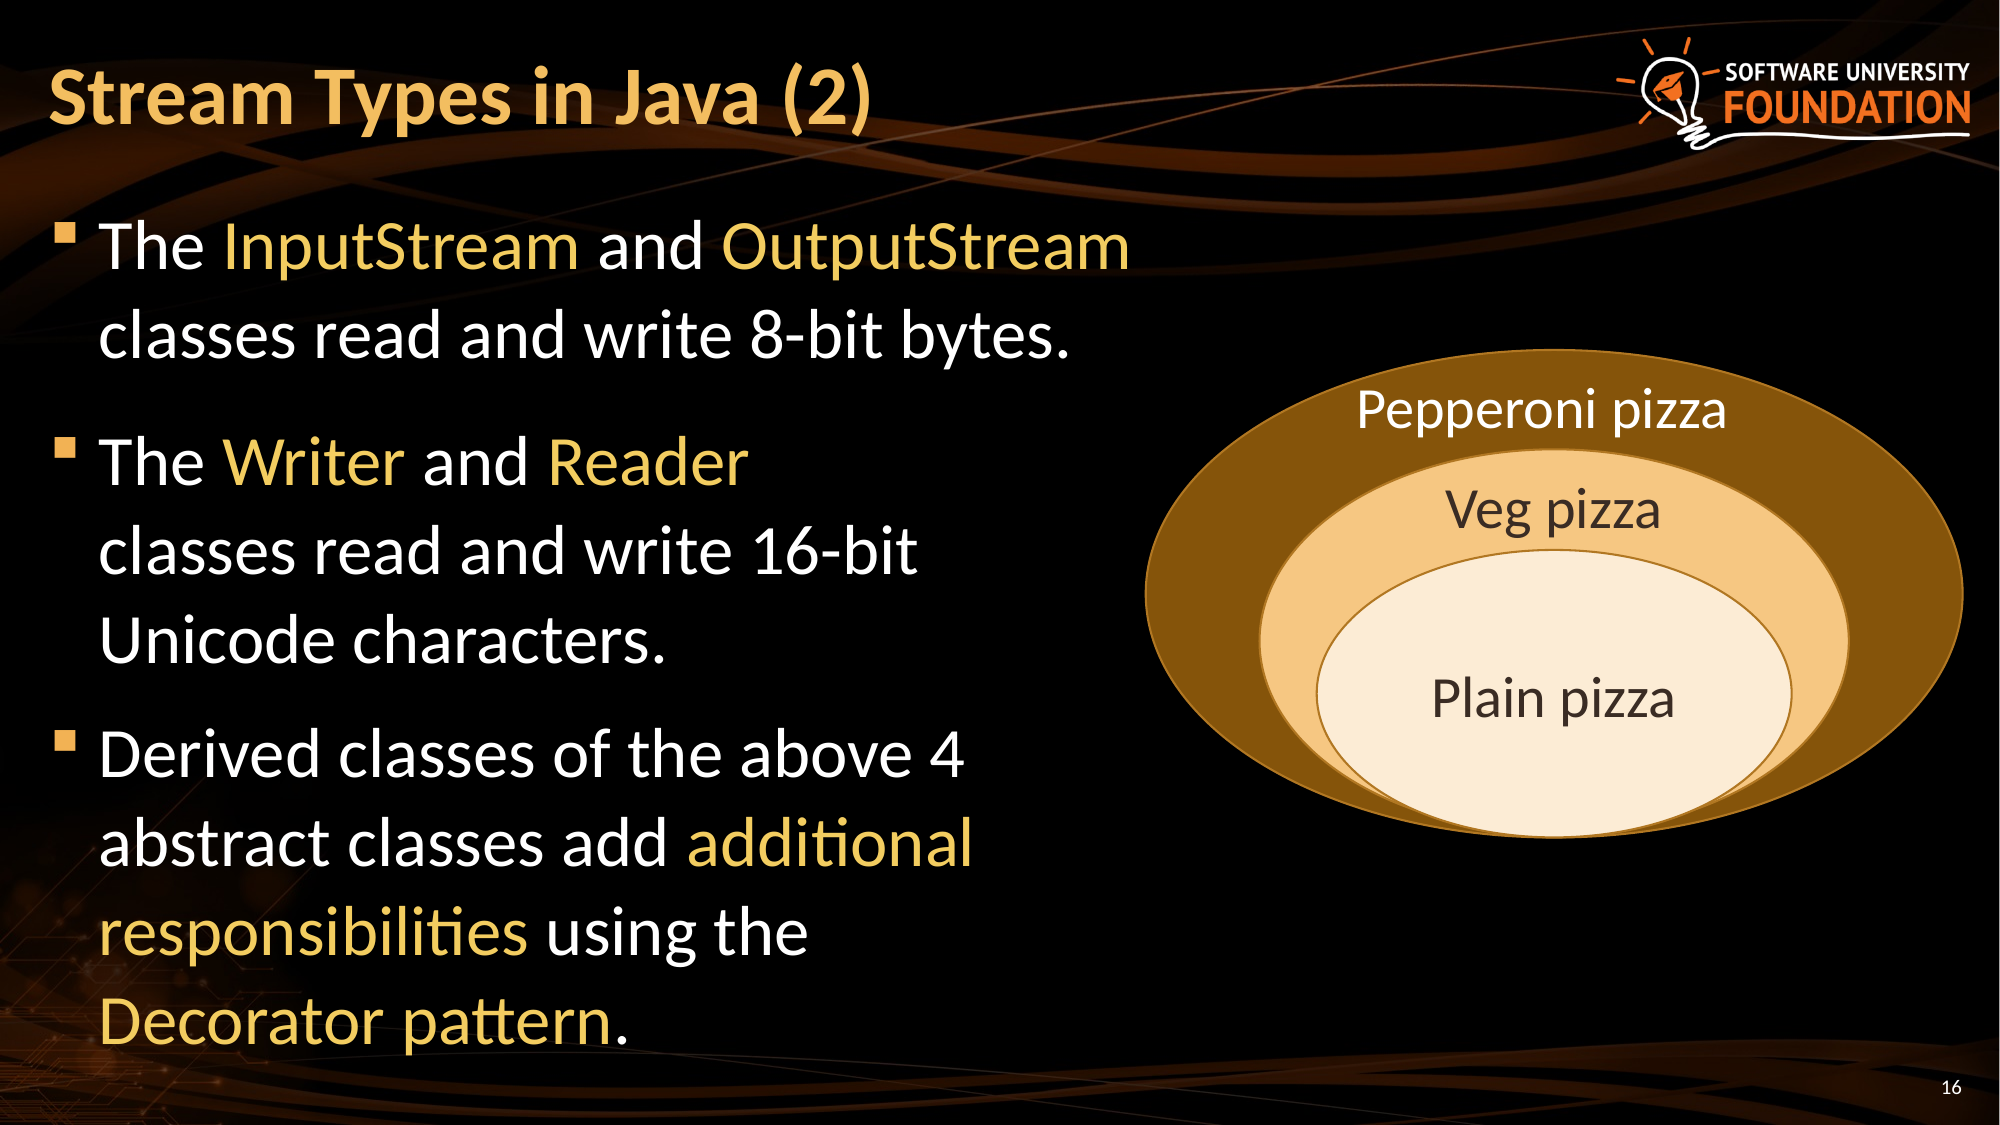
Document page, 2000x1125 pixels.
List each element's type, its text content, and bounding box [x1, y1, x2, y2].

list The InputStream and OutputStream classes read and write 8-bit bytes. The Writer and Reader classes read and write 16-bit Unicode characters. Derived classes of the above 4 abstract classes add additional responsibilities using the Decorator pattern. [31, 188, 1968, 1103]
picture [0, 0, 2000, 1125]
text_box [1145, 349, 1963, 838]
title Stream Types in Java (2) [30, 6, 1602, 189]
